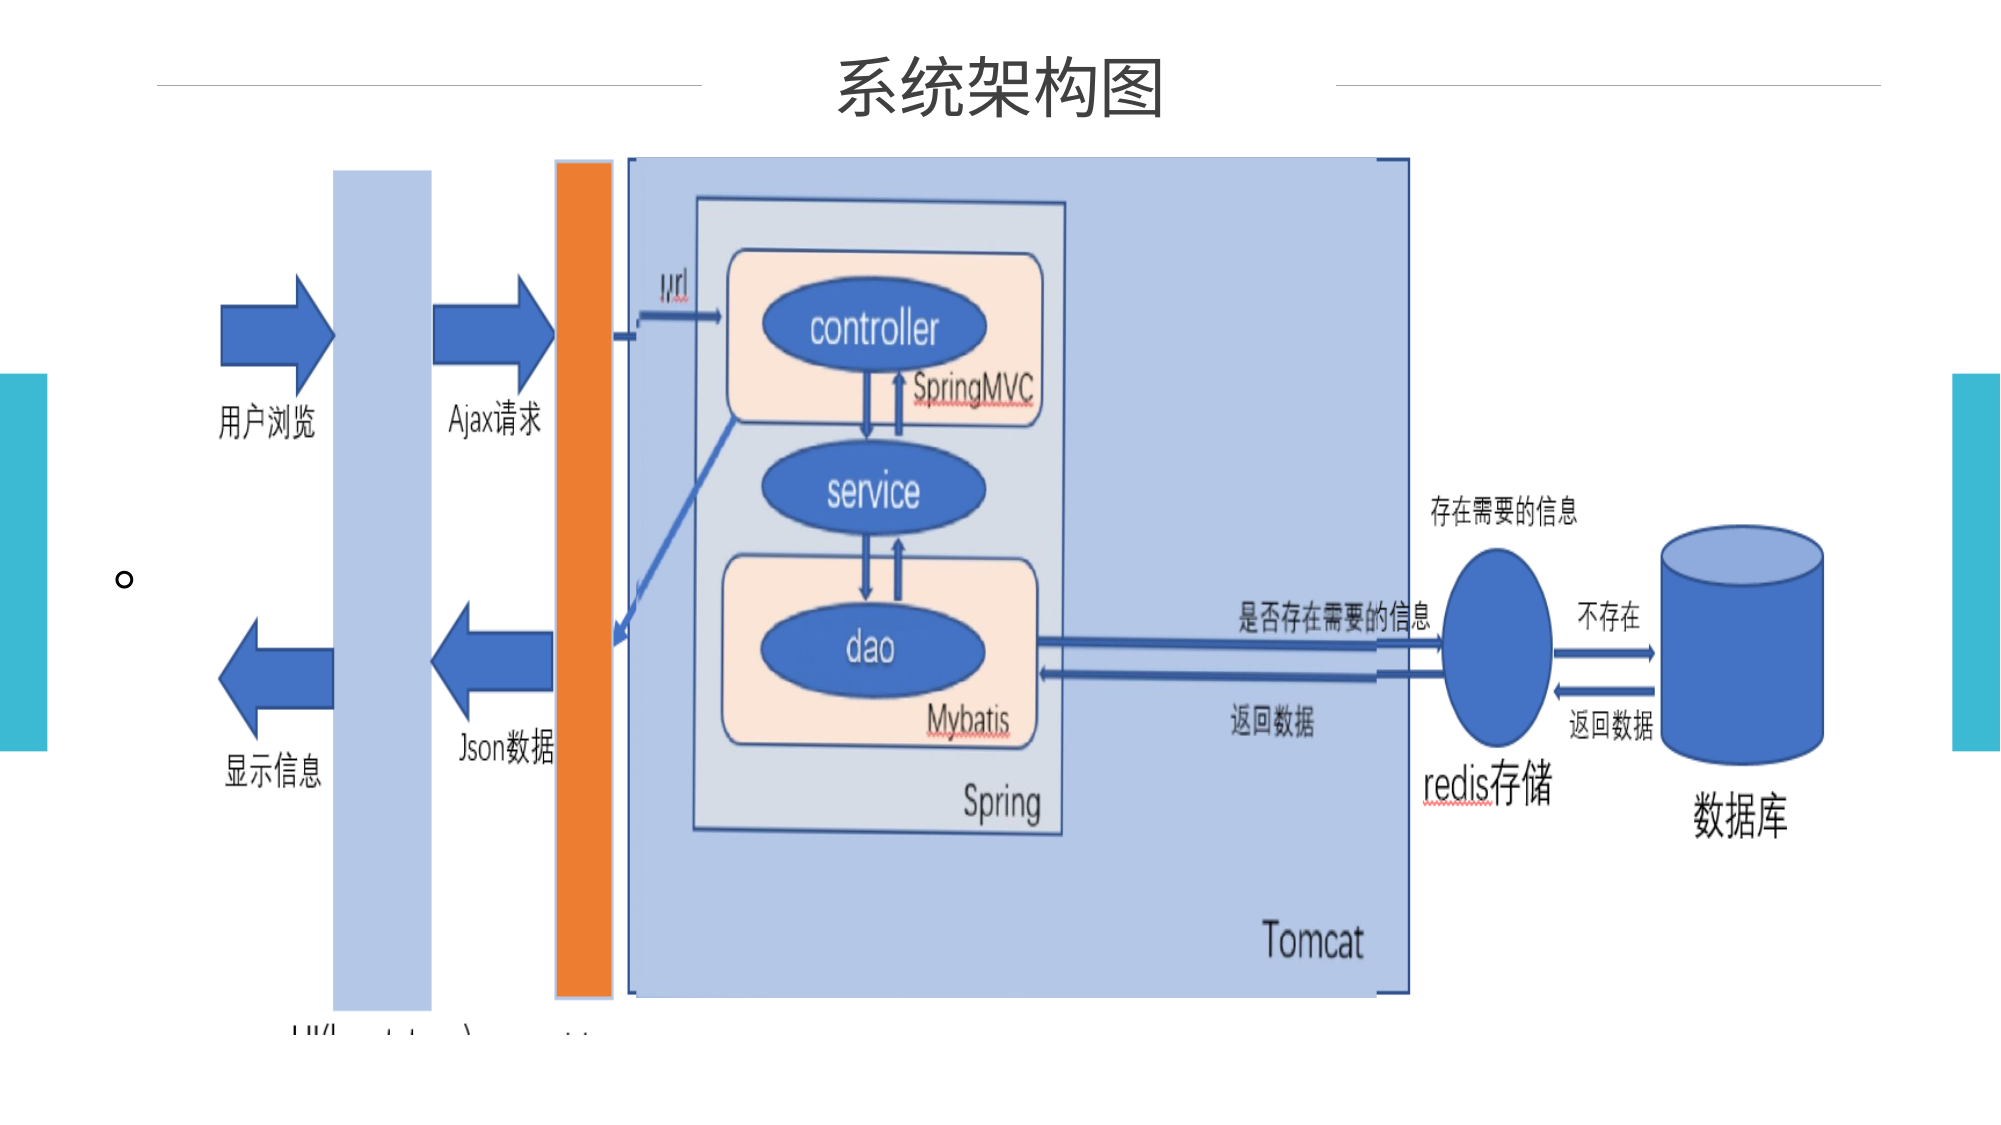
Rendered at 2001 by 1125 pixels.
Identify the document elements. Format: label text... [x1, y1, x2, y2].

text_box 系统架构图 [426, 45, 1573, 85]
text_box 系统架构图 [426, 86, 1573, 127]
text_box 。 [113, 29, 1887, 1096]
picture [194, 129, 1845, 1035]
